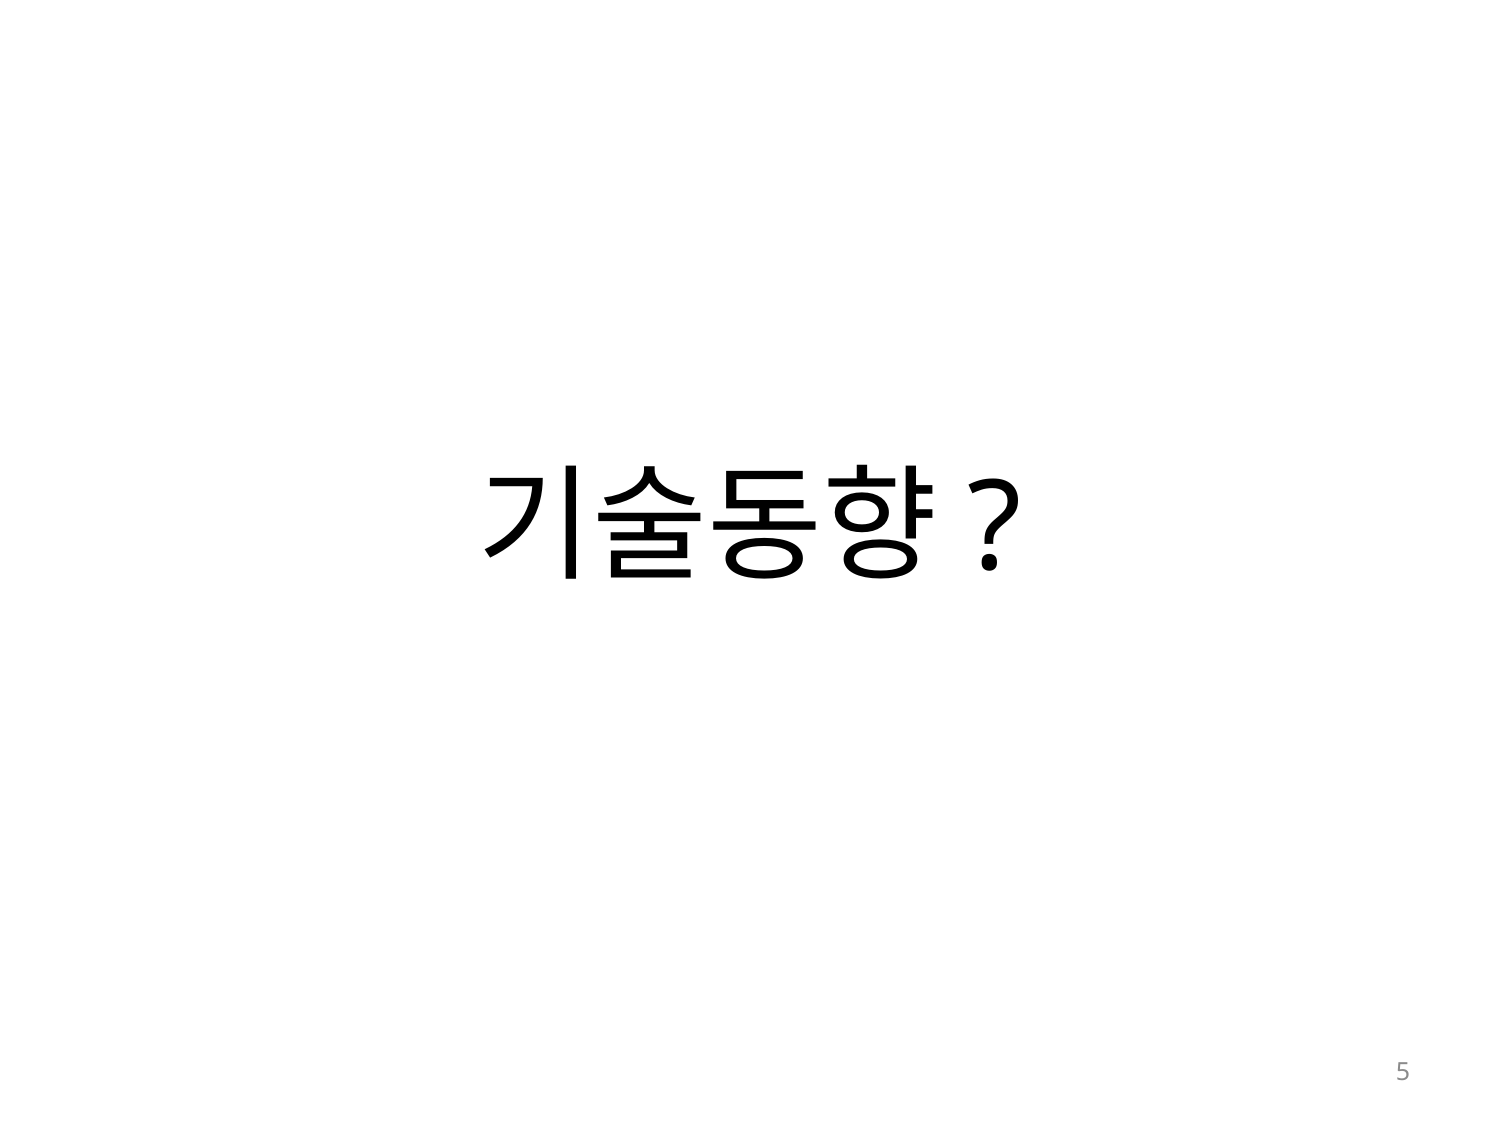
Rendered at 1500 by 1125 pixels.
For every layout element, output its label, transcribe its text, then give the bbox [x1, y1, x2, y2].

slide_number 5 [1074, 1042, 1425, 1103]
title 기술동향? [112, 160, 1388, 878]
